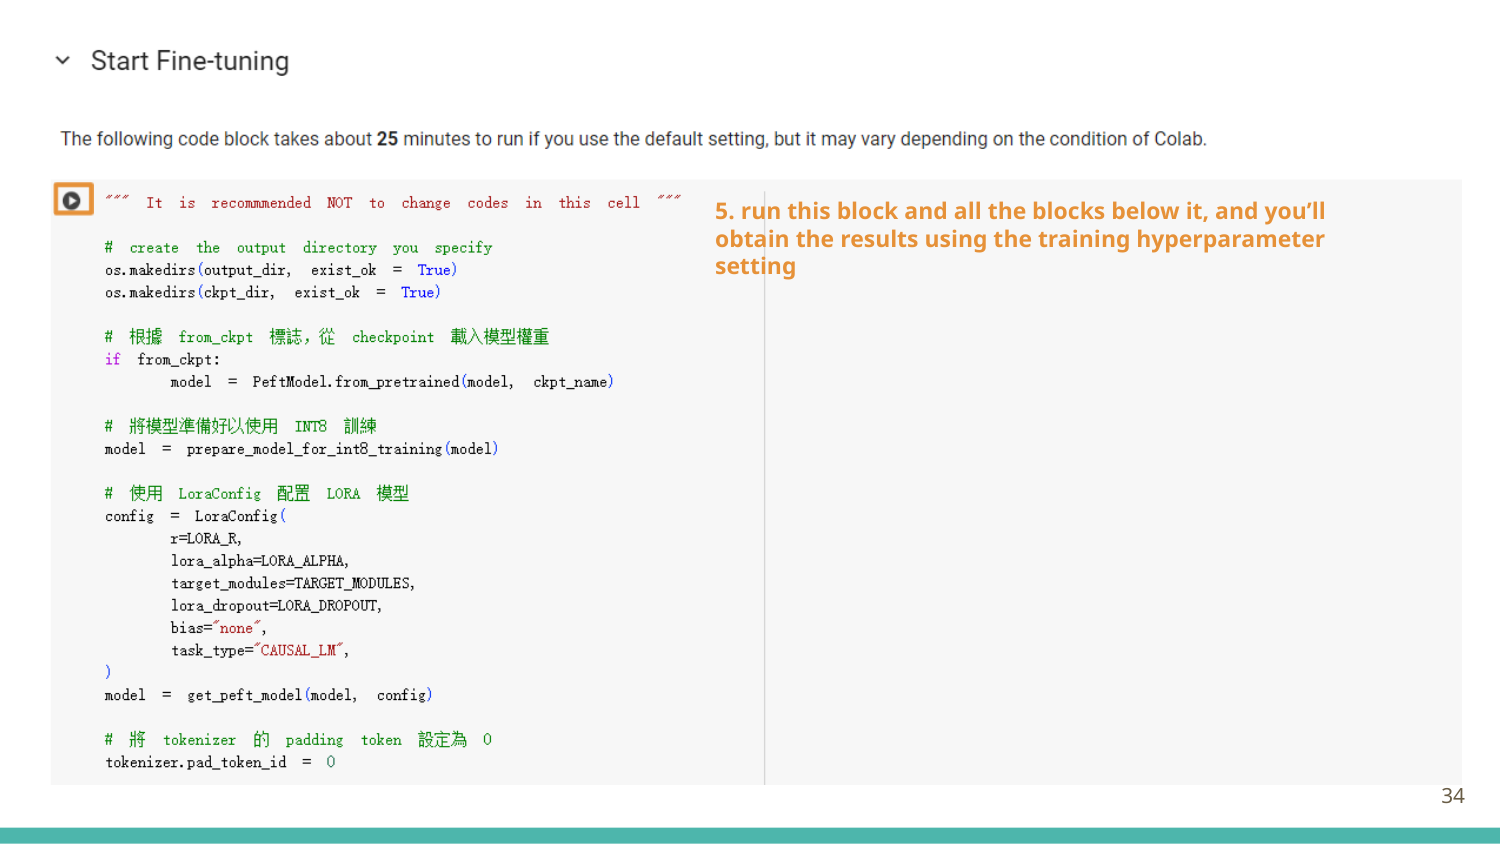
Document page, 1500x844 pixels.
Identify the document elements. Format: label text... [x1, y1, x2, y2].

picture [38, 23, 1462, 785]
slide_number ‹#› [1389, 764, 1480, 830]
